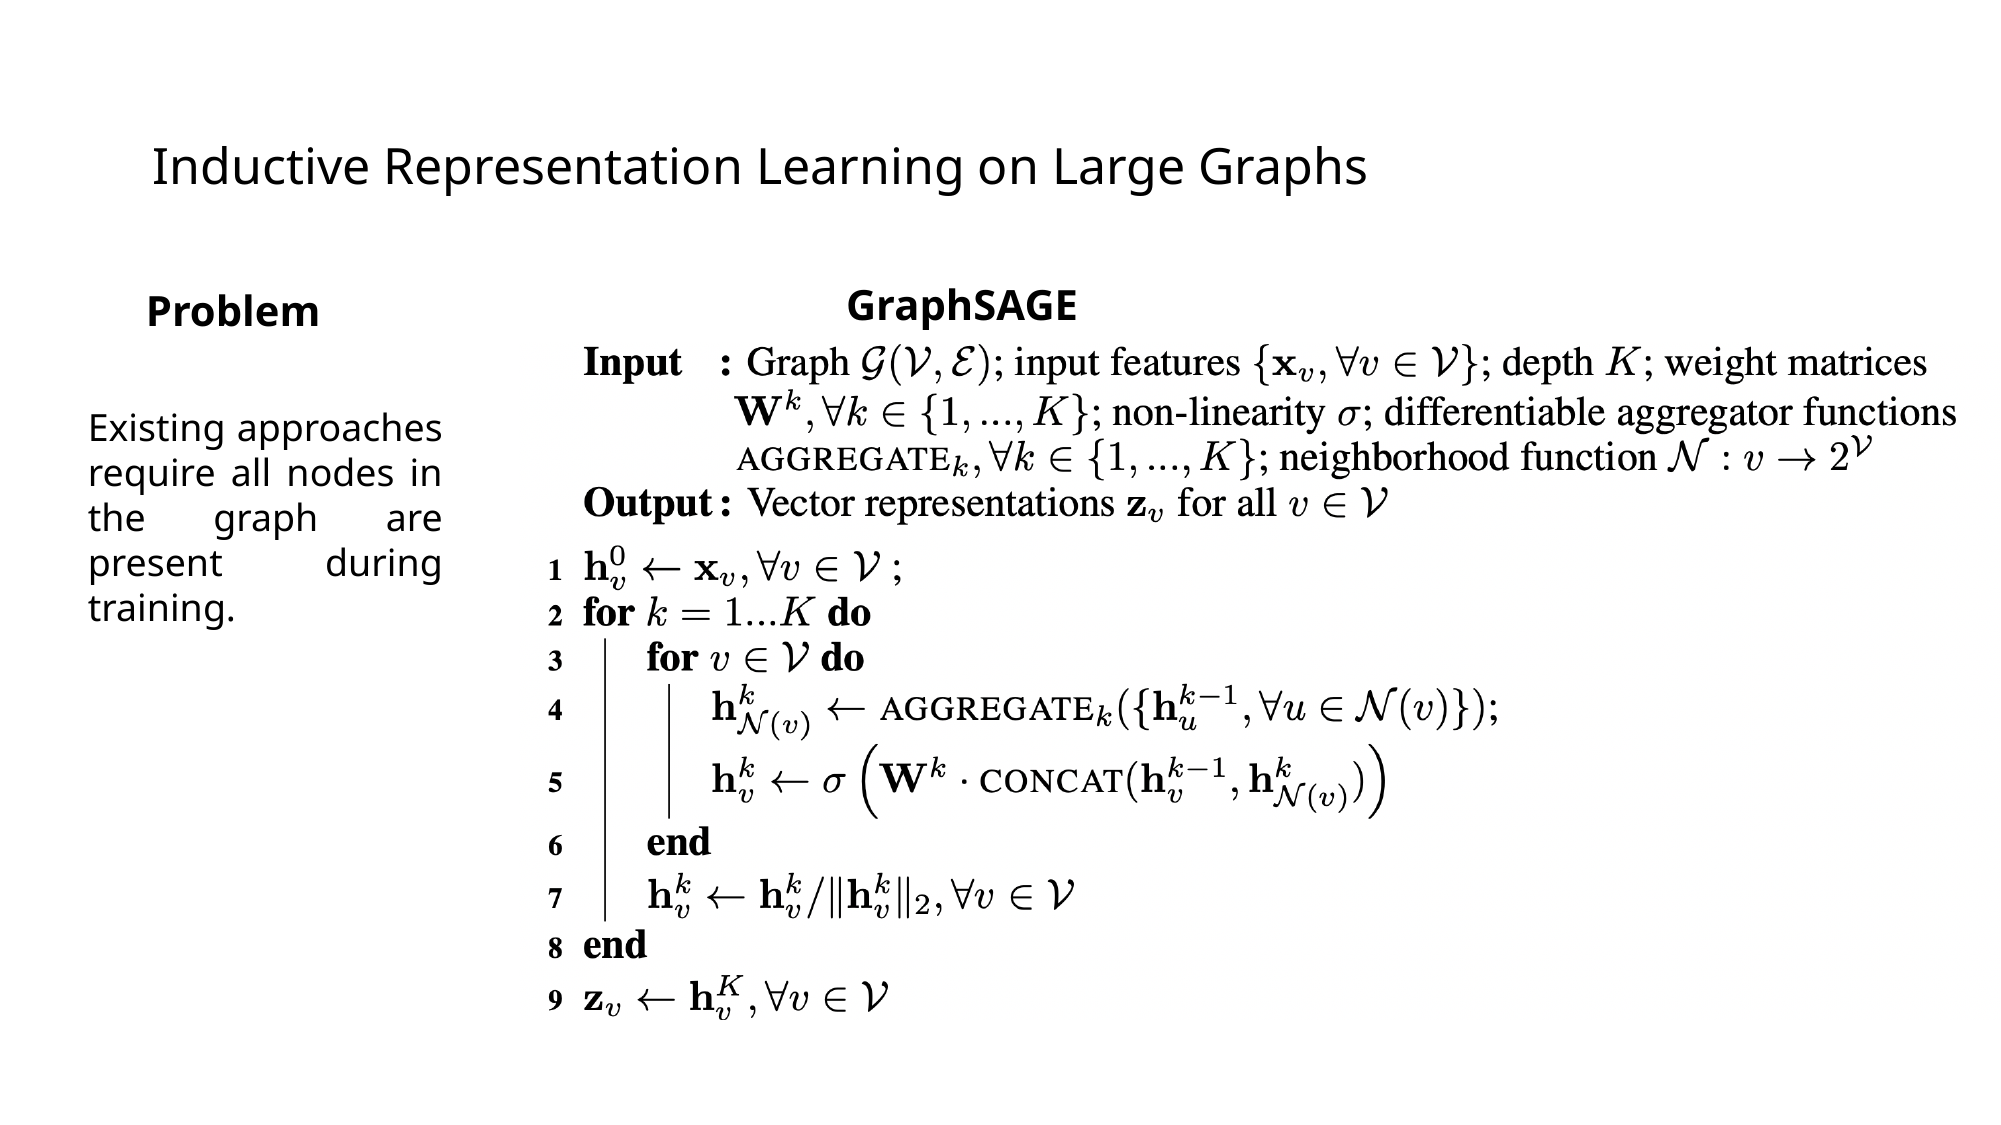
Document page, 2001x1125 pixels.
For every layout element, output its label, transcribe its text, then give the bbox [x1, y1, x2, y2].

title Inductive Representation Learning on Large Graphs [137, 59, 1863, 278]
text_box GraphSAGE [831, 271, 1094, 336]
text_box Problem [131, 277, 336, 343]
text_box Existing approaches require all nodes in the graph are present during training. [73, 396, 458, 636]
picture [519, 342, 2000, 1020]
